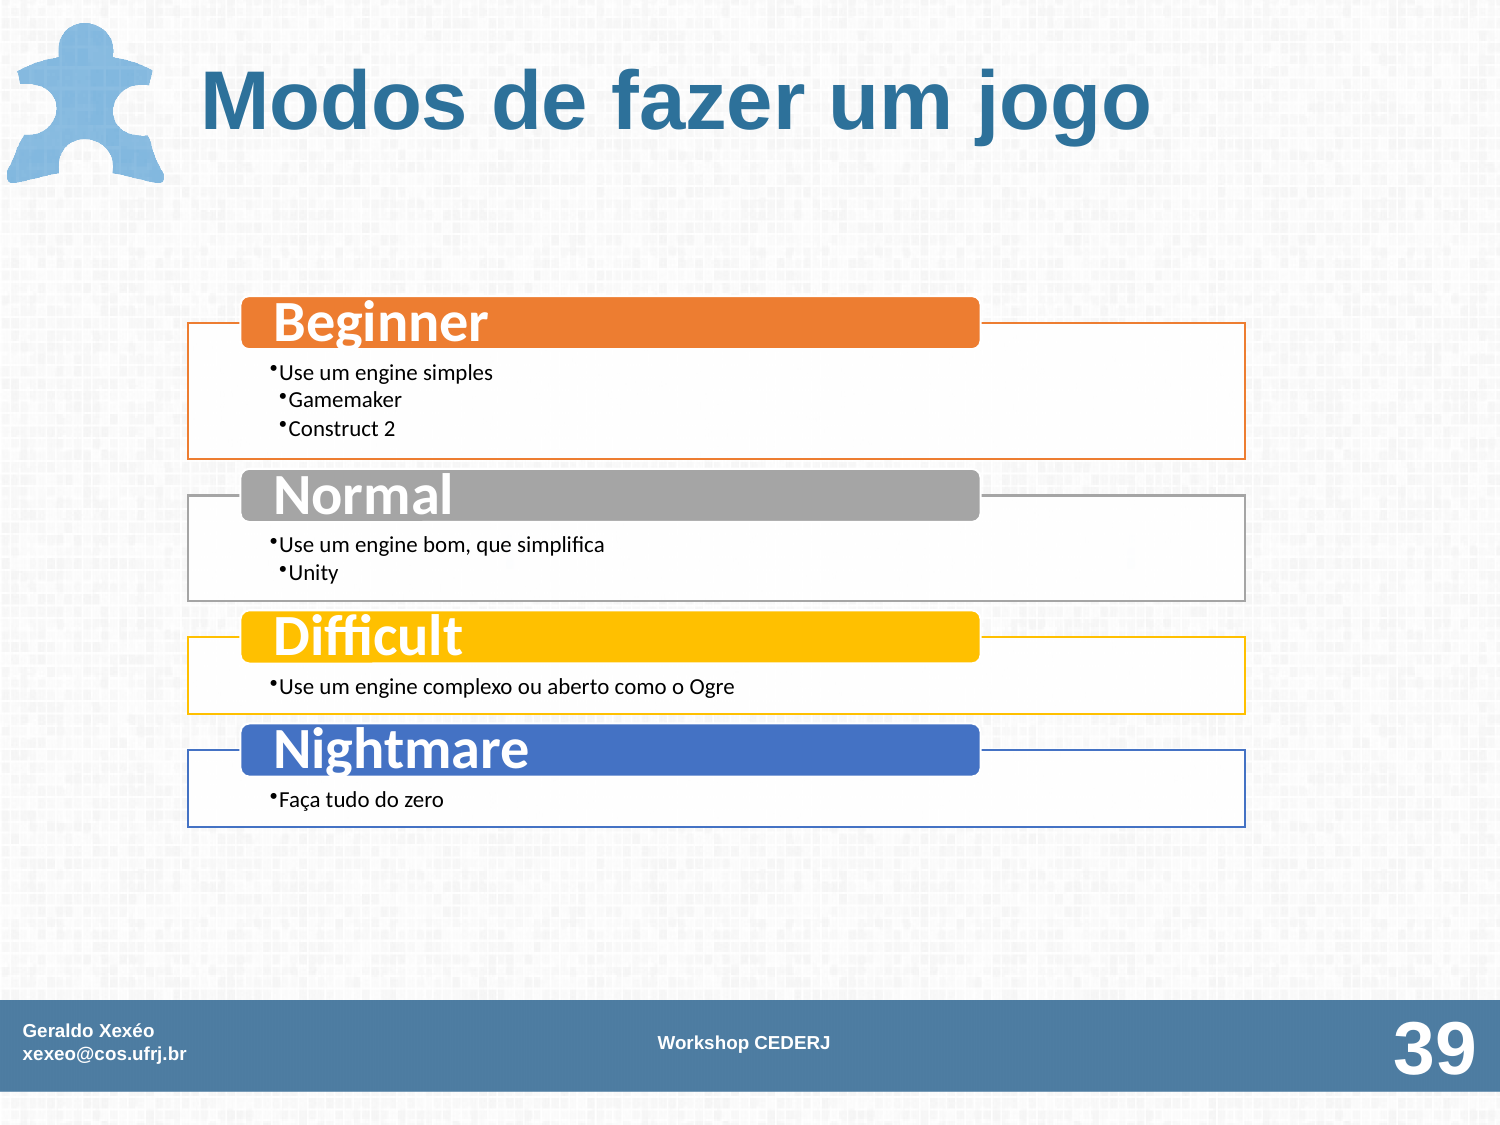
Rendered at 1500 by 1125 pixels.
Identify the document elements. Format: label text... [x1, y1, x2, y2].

title Modos de fazer um jogo [185, 11, 1481, 195]
slide_number Geraldo Xexéo xexeo@cos.ufrj.br [7, 1017, 203, 1066]
slide_number 39 [1297, 1021, 1492, 1069]
picture [0, 0, 1500, 1125]
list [187, 278, 1246, 845]
footer Workshop CEDERJ [526, 1018, 962, 1066]
